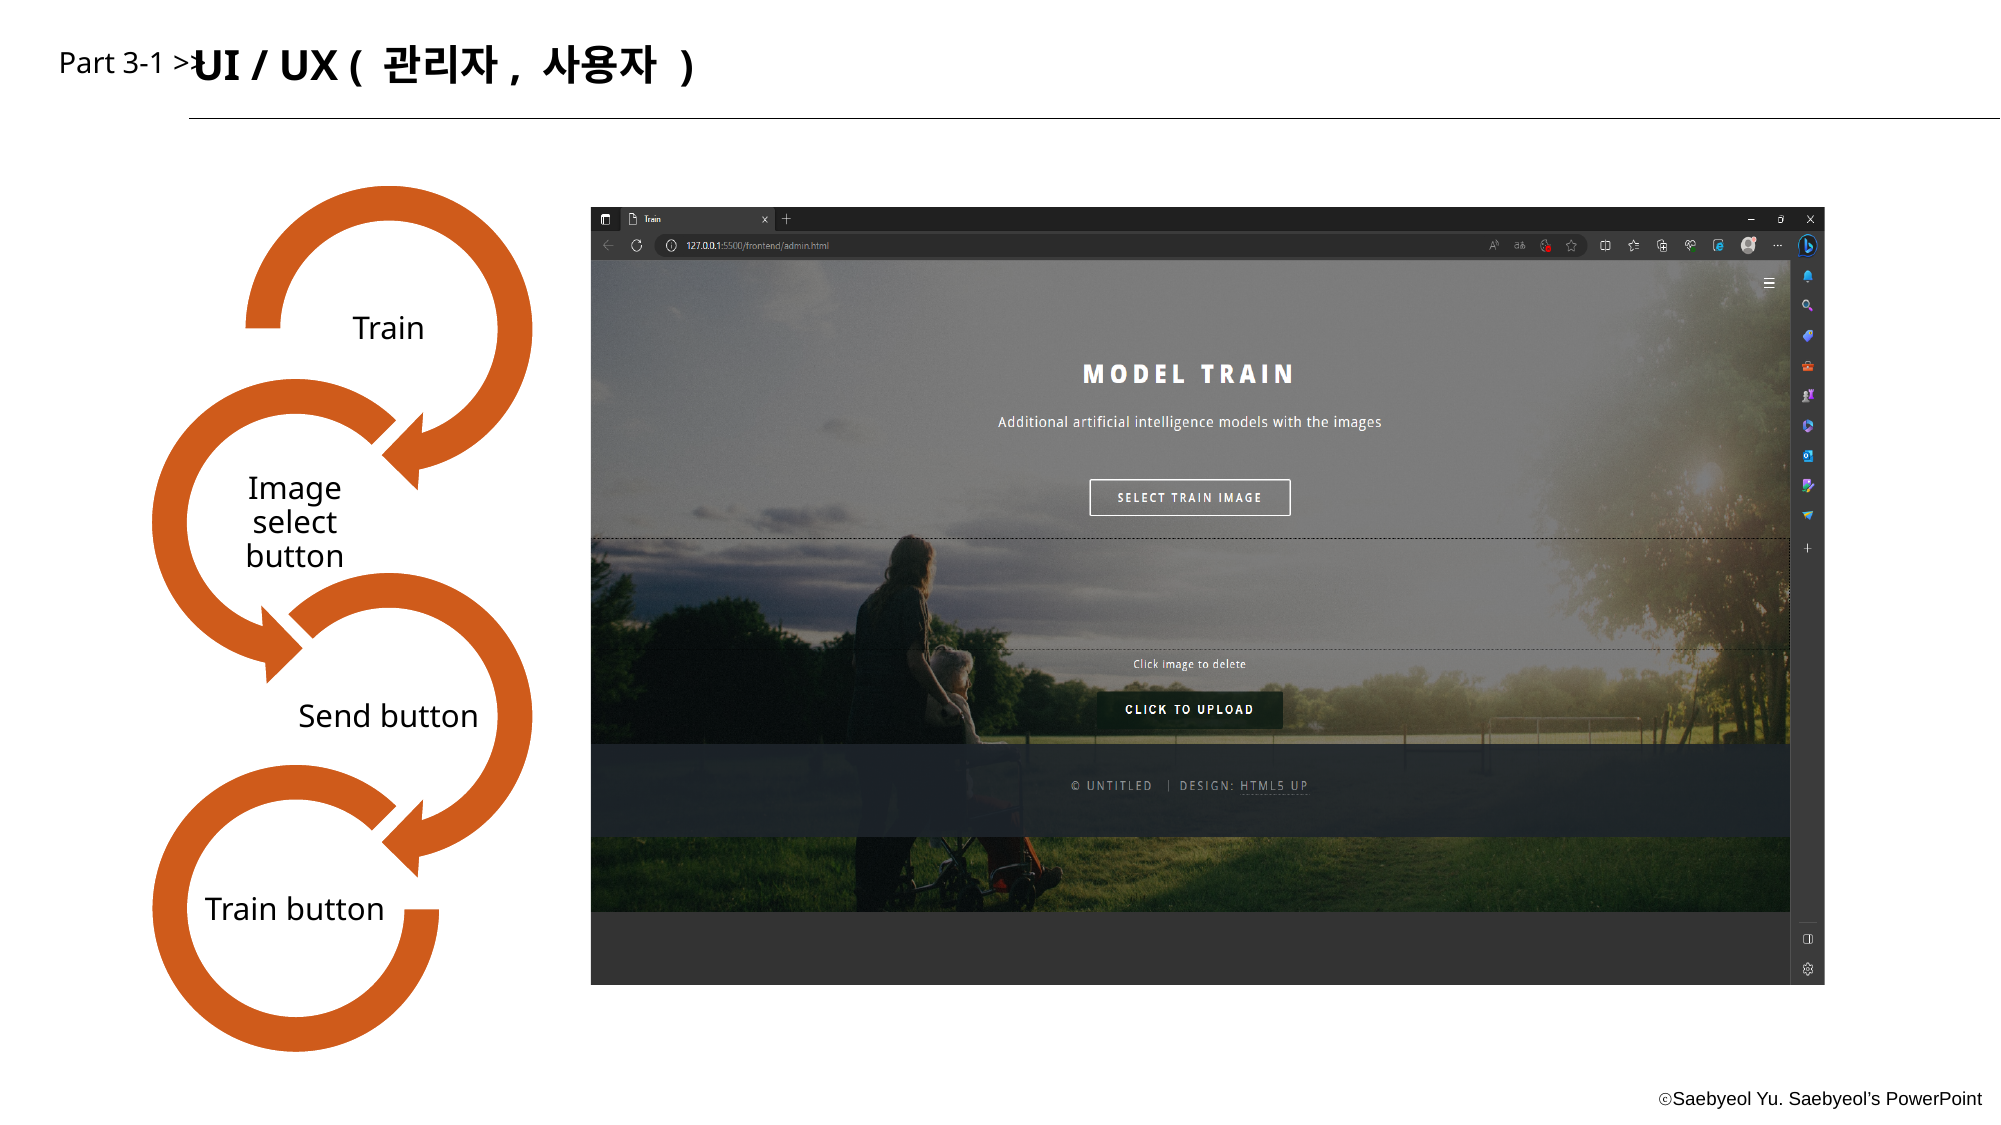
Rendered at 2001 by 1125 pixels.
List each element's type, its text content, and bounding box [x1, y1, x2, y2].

text_box UI / UX ( 관리자, 사용자 ) [177, 31, 709, 97]
text_box [658, 207, 1826, 985]
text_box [26, 142, 658, 1072]
text_box Part 3-1 >> [43, 36, 177, 87]
